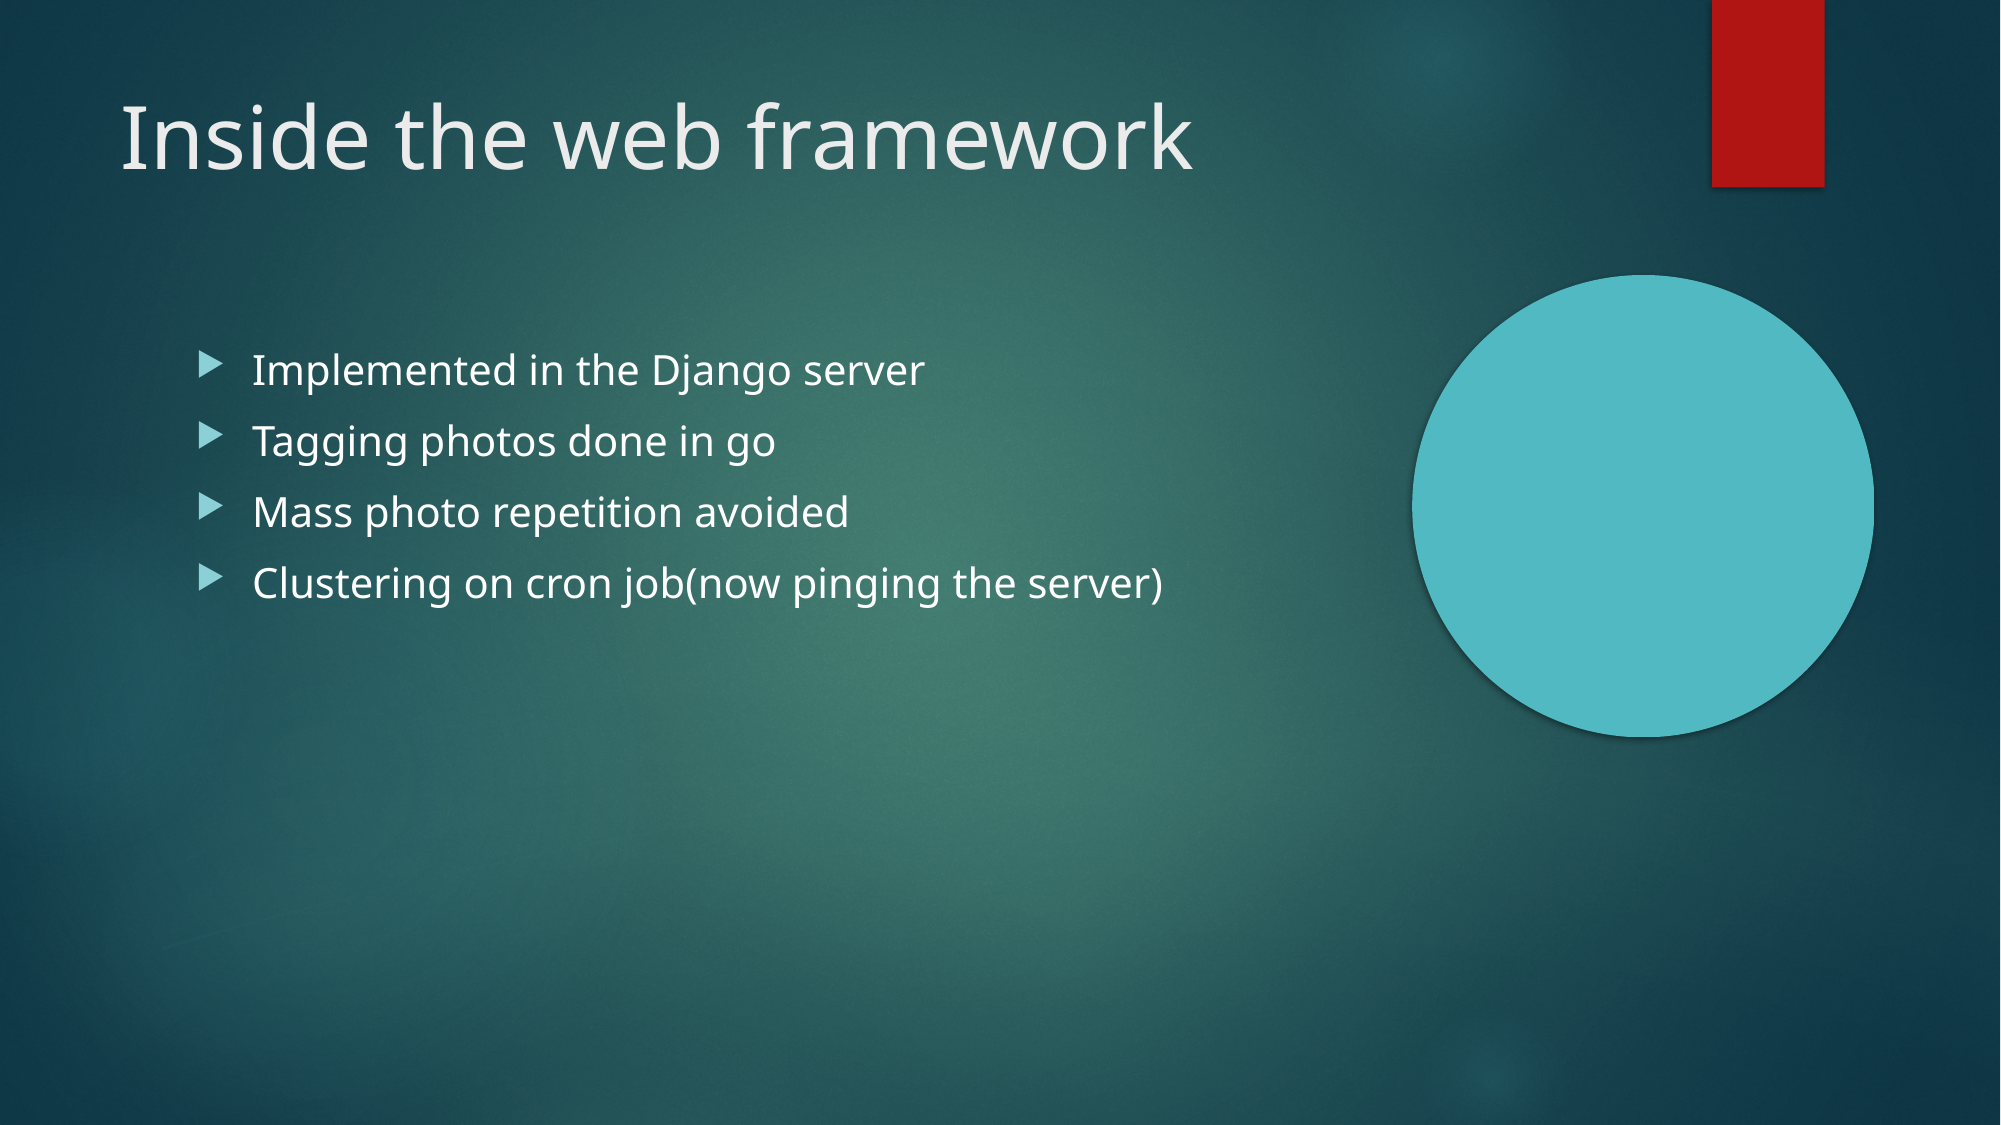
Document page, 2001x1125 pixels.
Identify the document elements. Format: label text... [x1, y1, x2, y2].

picture [0, 0, 2001, 1125]
text_box Inside the web framework [105, 74, 1649, 304]
text_box Implemented in the Django server Tagging photos done in go Mass photo repetition avoided Clustering on cron job(now pinging the server) [180, 336, 1649, 1025]
